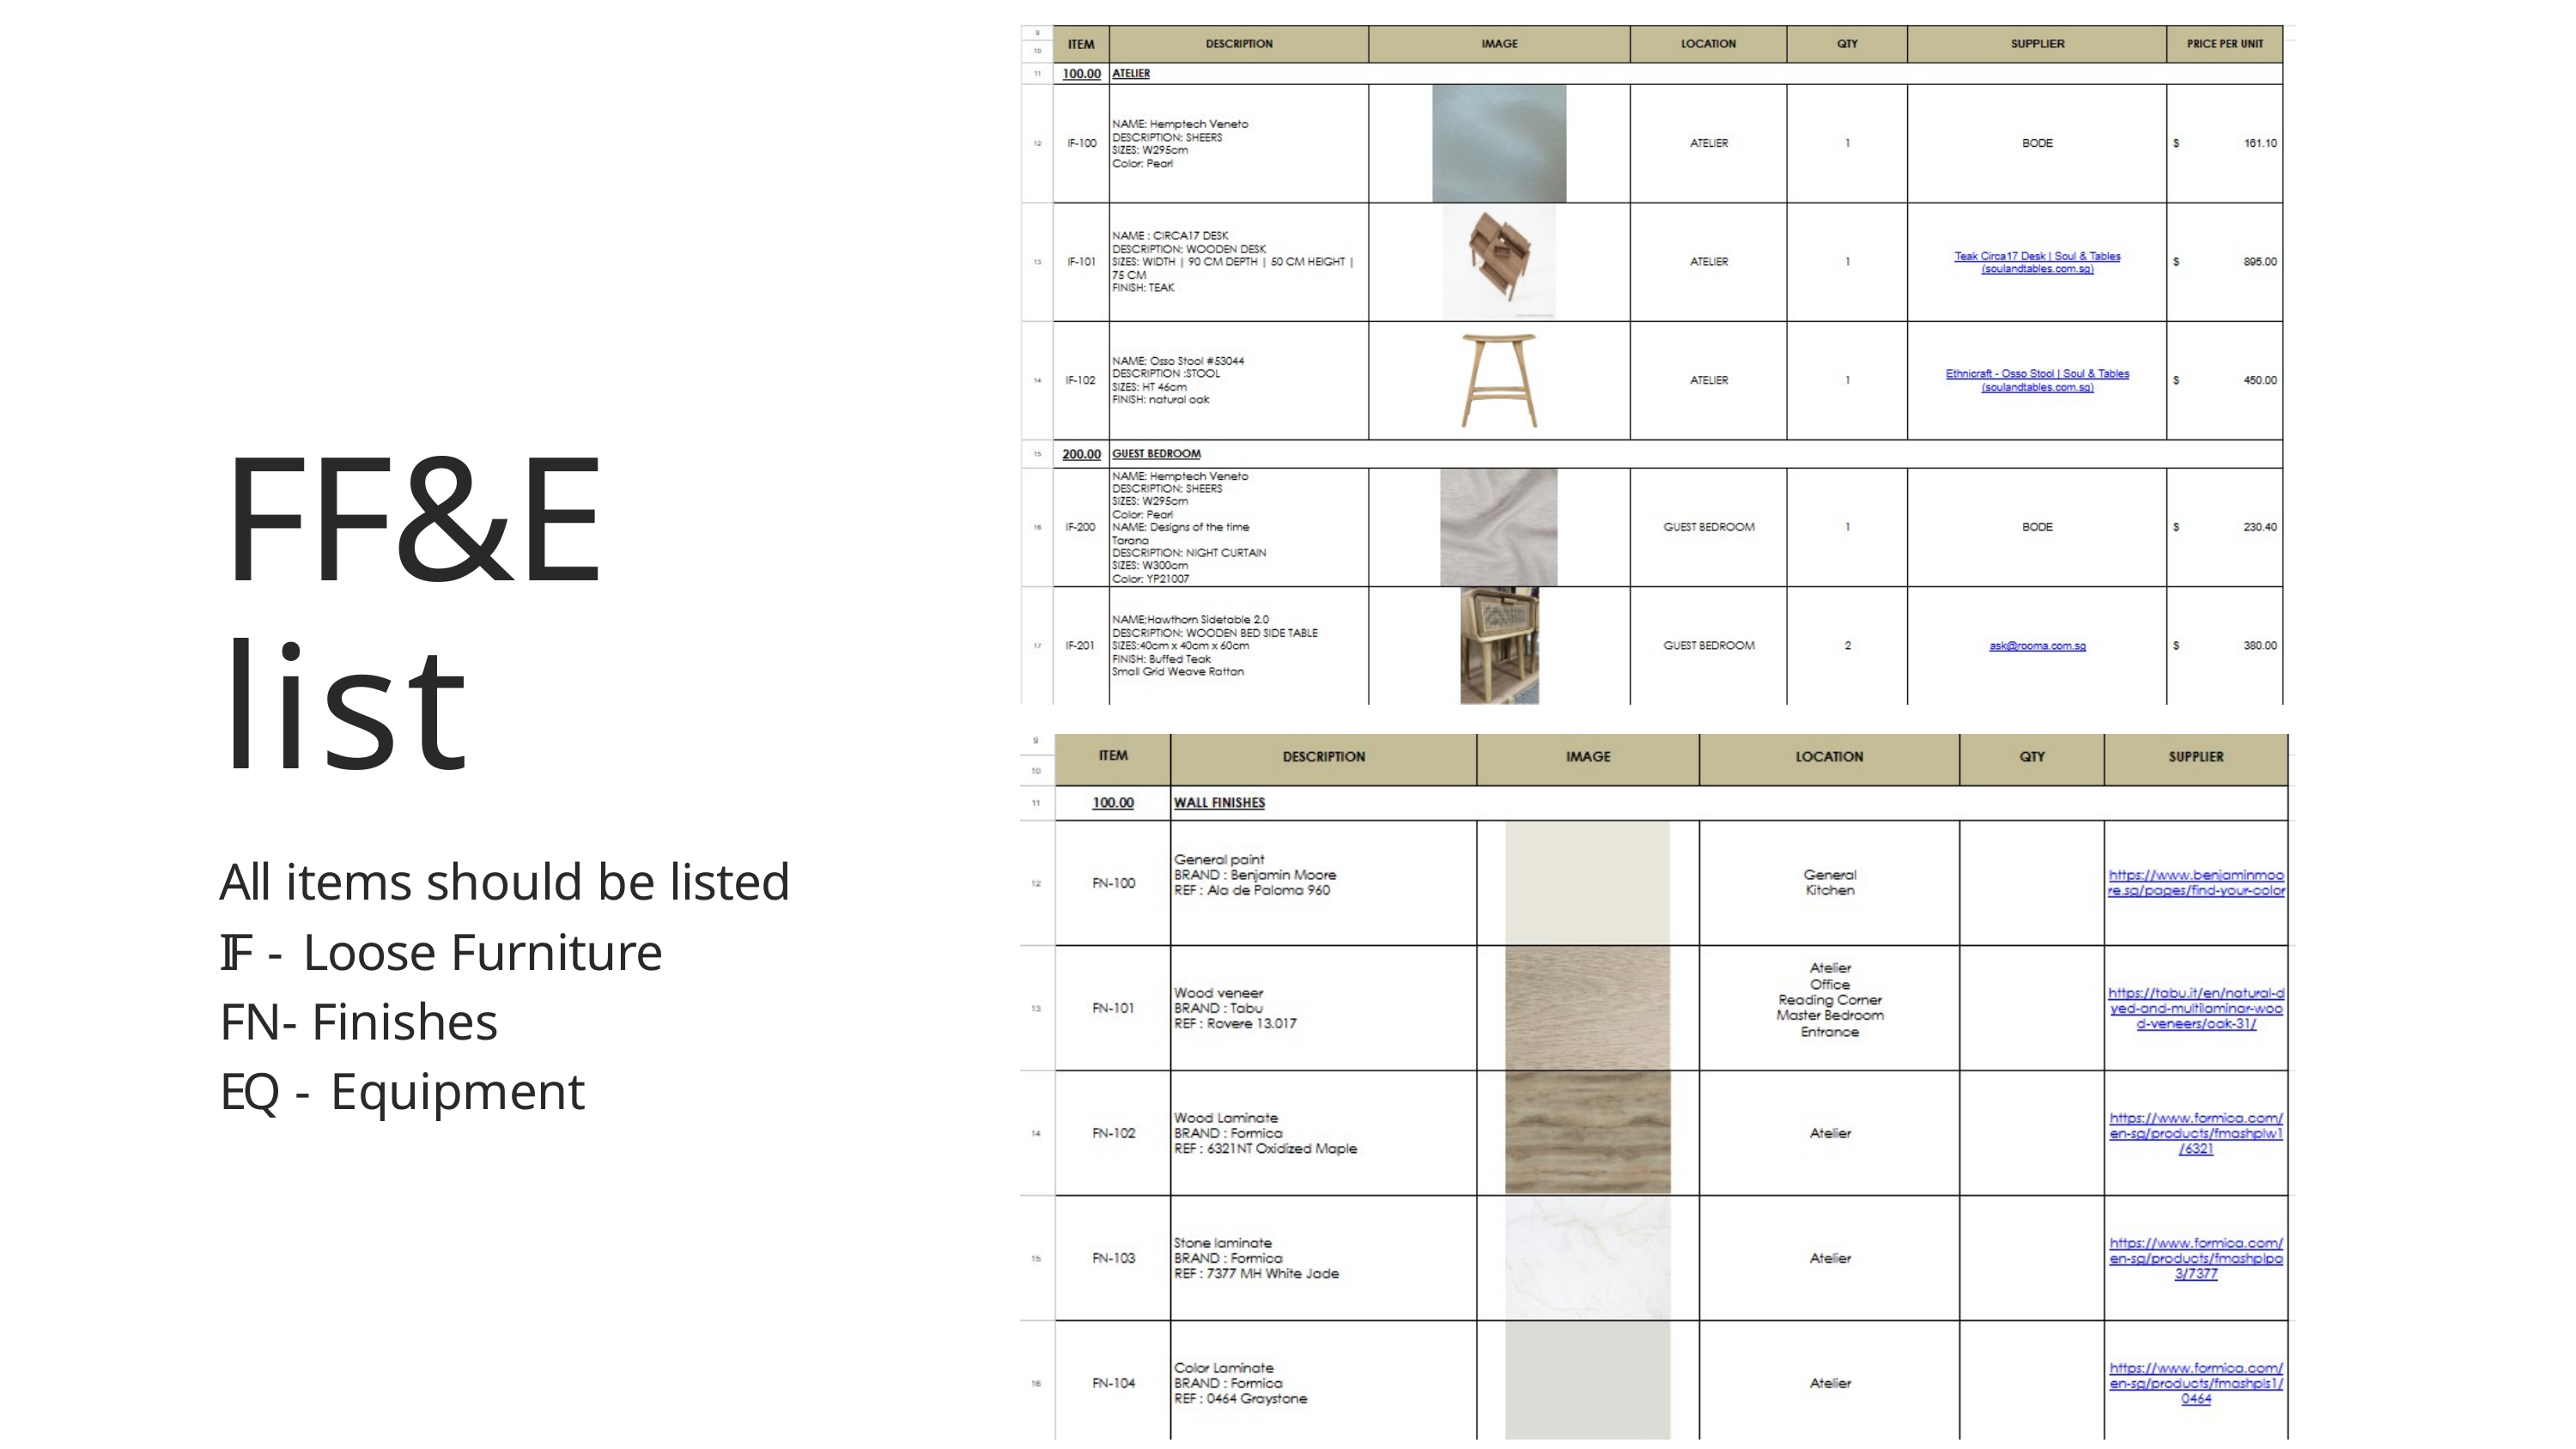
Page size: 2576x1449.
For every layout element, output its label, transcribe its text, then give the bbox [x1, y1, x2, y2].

picture [1019, 24, 2297, 706]
title FF&E list [216, 423, 638, 803]
picture [1019, 733, 2297, 1440]
text_box All items should be listed IF - Loose Furniture FN- Finishes EQ - Equipment [216, 839, 826, 1120]
